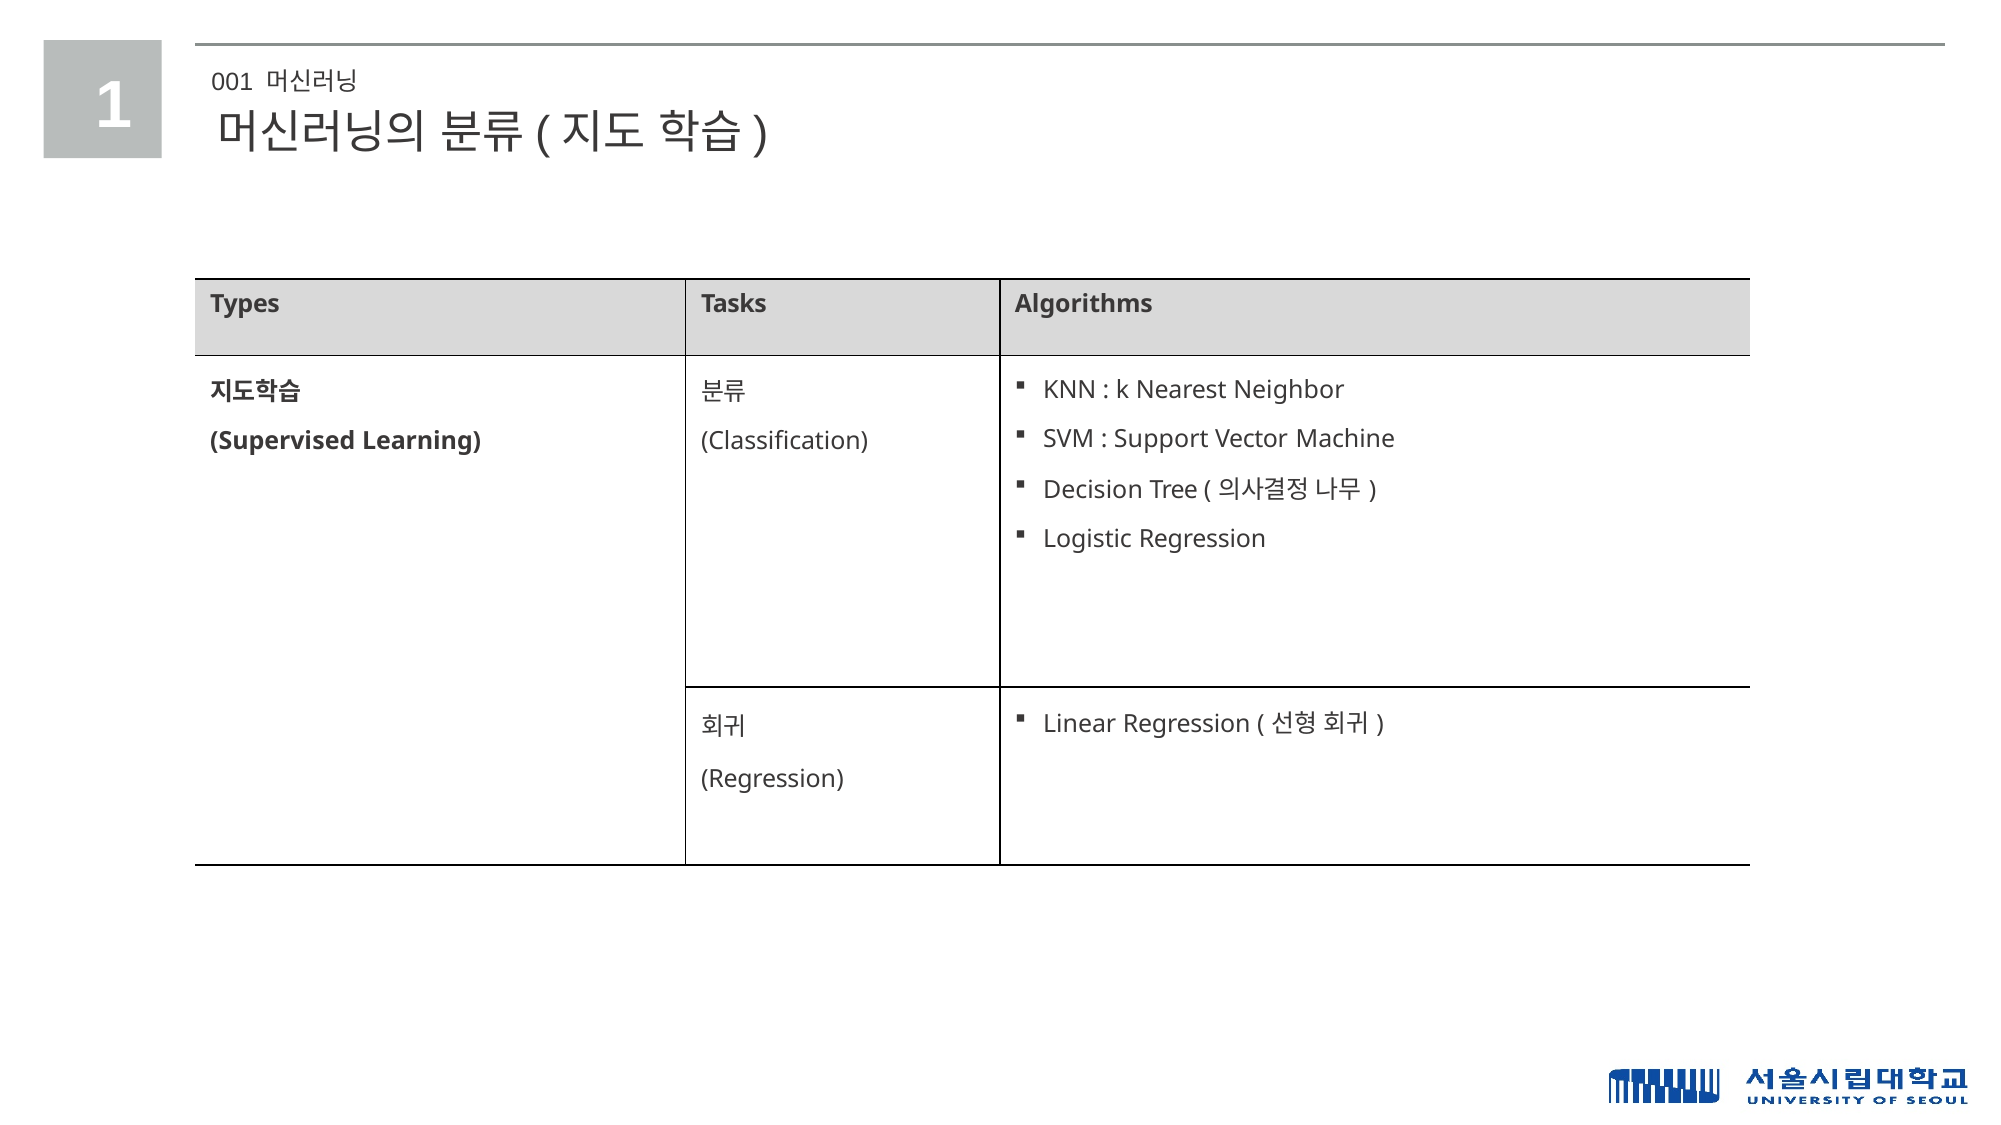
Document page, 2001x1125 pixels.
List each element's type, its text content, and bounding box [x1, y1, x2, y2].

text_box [194, 57, 792, 167]
table_header Algorithms [1001, 280, 1750, 355]
table_cell KNN : k Nearest Neighbor SVM : Support Vector Machine Decision Tree (의사결정 나무) Logistic Regression [1001, 356, 1750, 686]
table_header Tasks [686, 280, 999, 355]
picture [1576, 1048, 2000, 1125]
table_cell Linear Regression (선형 회귀) [1001, 688, 1750, 864]
text_box 1 [80, 52, 123, 148]
table_header Types [195, 280, 685, 355]
text_box [42, 39, 163, 159]
table_cell 분류 (Classification) [686, 356, 999, 686]
table_cell 지도학습 (Supervised Learning) [195, 356, 685, 864]
table_cell 회귀 (Regression) [686, 688, 999, 864]
